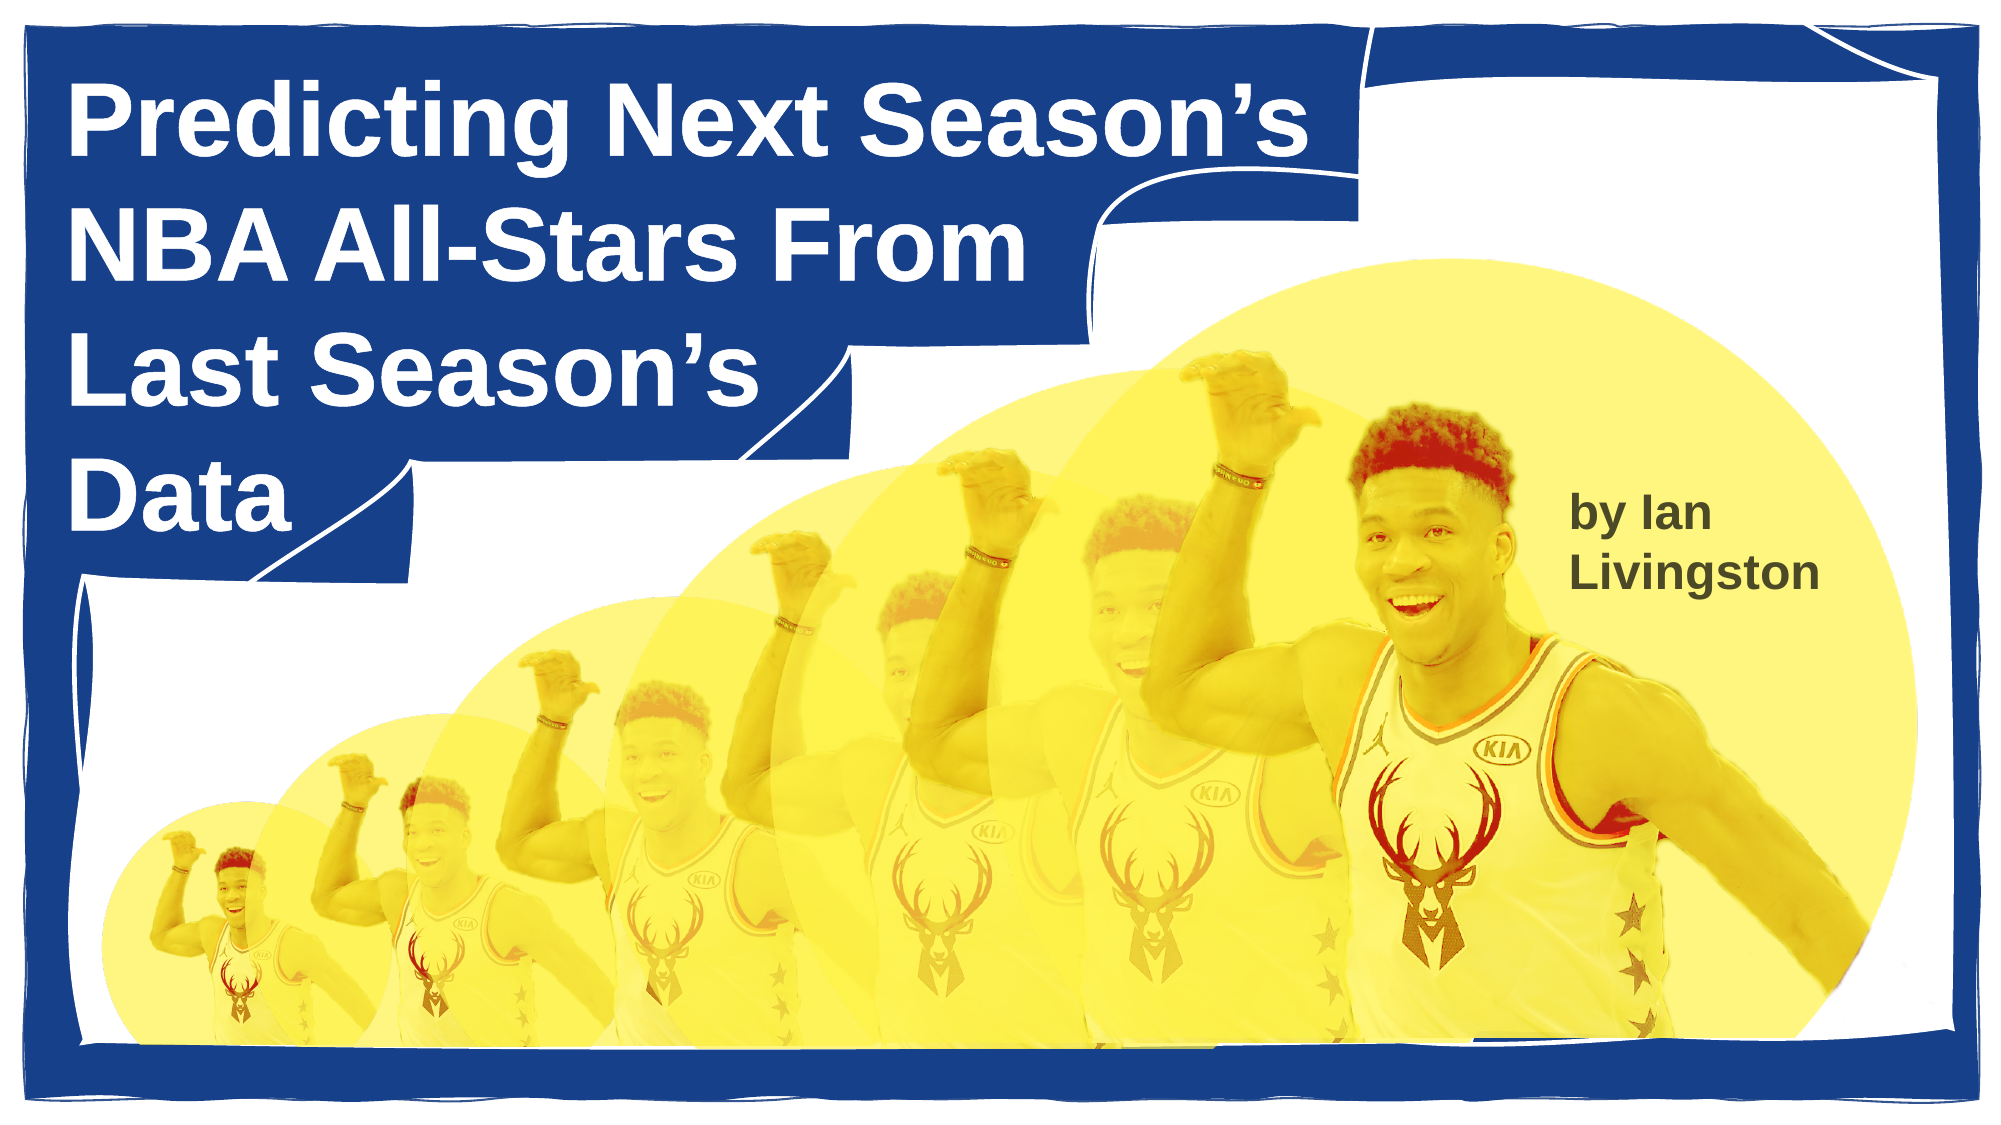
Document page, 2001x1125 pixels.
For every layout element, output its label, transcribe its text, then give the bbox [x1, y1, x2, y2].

text_box Predicting Next Season’s NBA All-Stars From Last Season’s Data [50, 43, 1330, 559]
text_box [193, 478, 397, 693]
text_box [1094, 167, 1667, 240]
text_box [249, 581, 397, 586]
picture [16, 240, 2000, 1049]
text_box [22, 22, 1371, 795]
text_box [1364, 23, 1924, 88]
text_box [1812, 22, 1981, 240]
text_box [1359, 0, 1940, 240]
text_box [22, 1038, 1981, 1104]
text_box [73, 575, 249, 795]
